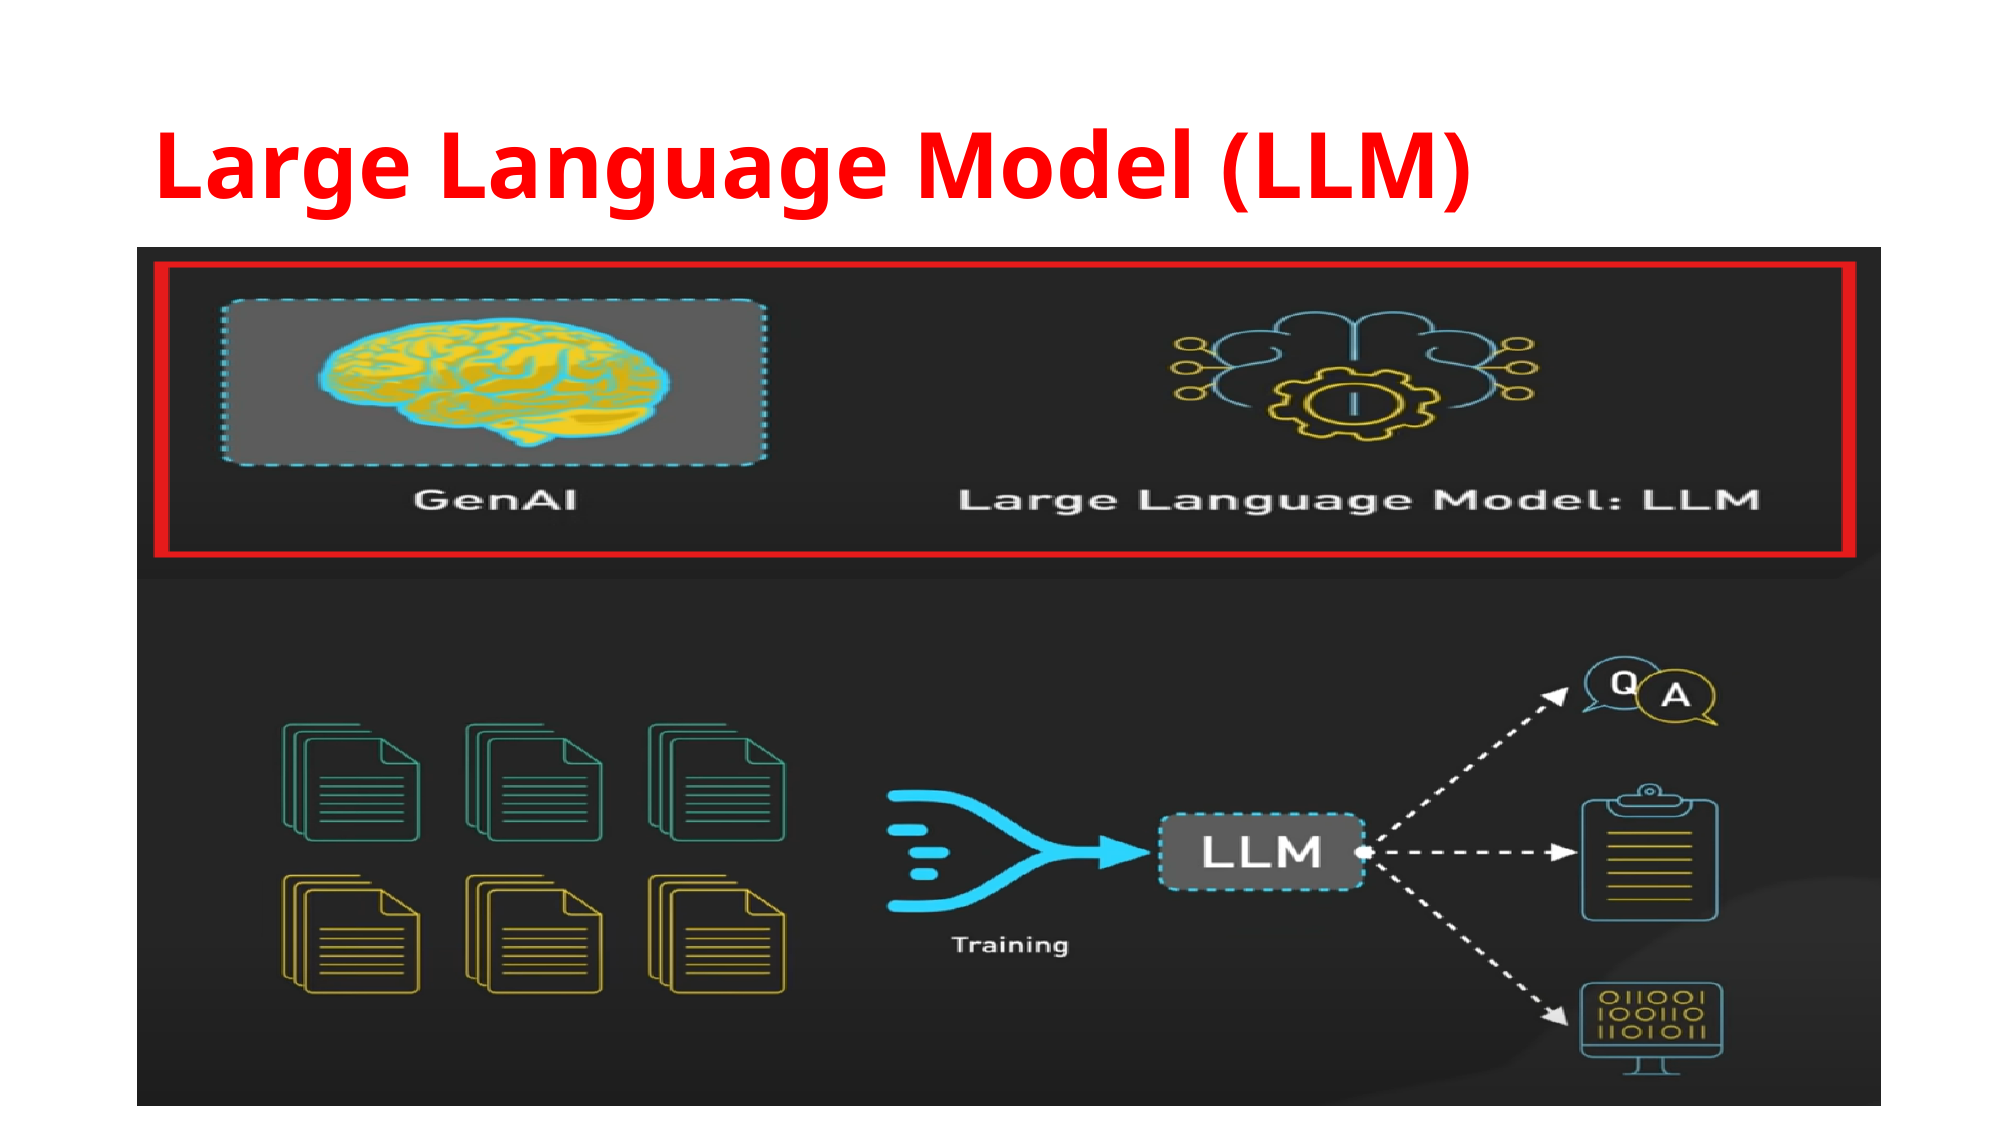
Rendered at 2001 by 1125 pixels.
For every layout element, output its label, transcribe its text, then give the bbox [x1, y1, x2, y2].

picture [137, 247, 1881, 1106]
title Large Language Model (LLM) [137, 59, 1863, 247]
